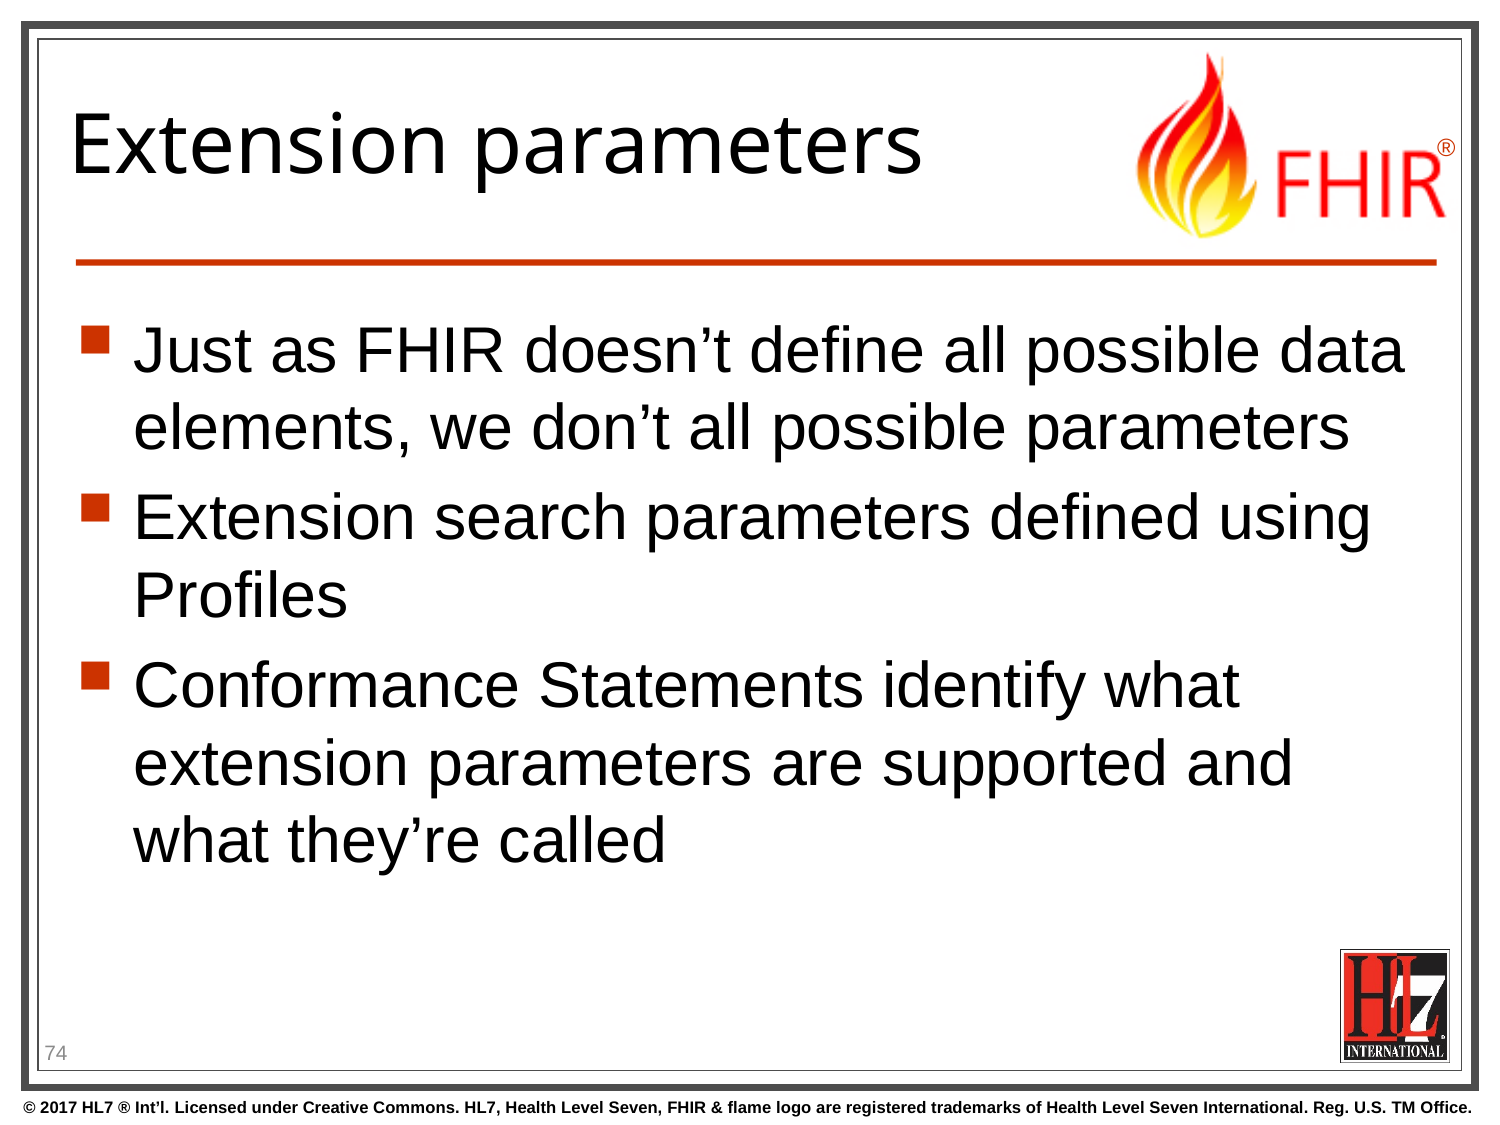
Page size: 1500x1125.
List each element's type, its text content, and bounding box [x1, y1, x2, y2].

title Extension parameters [53, 54, 1128, 244]
picture [1124, 42, 1458, 249]
slide_number 74 [29, 1034, 148, 1071]
picture [1340, 949, 1450, 1063]
list Just as FHIR doesn’t define all possible data elements, we don’t all possible parameters Extension search parameters defined using Profiles Conformance Statements identify what extension parameters are supported and what they’re called [62, 299, 1438, 1059]
